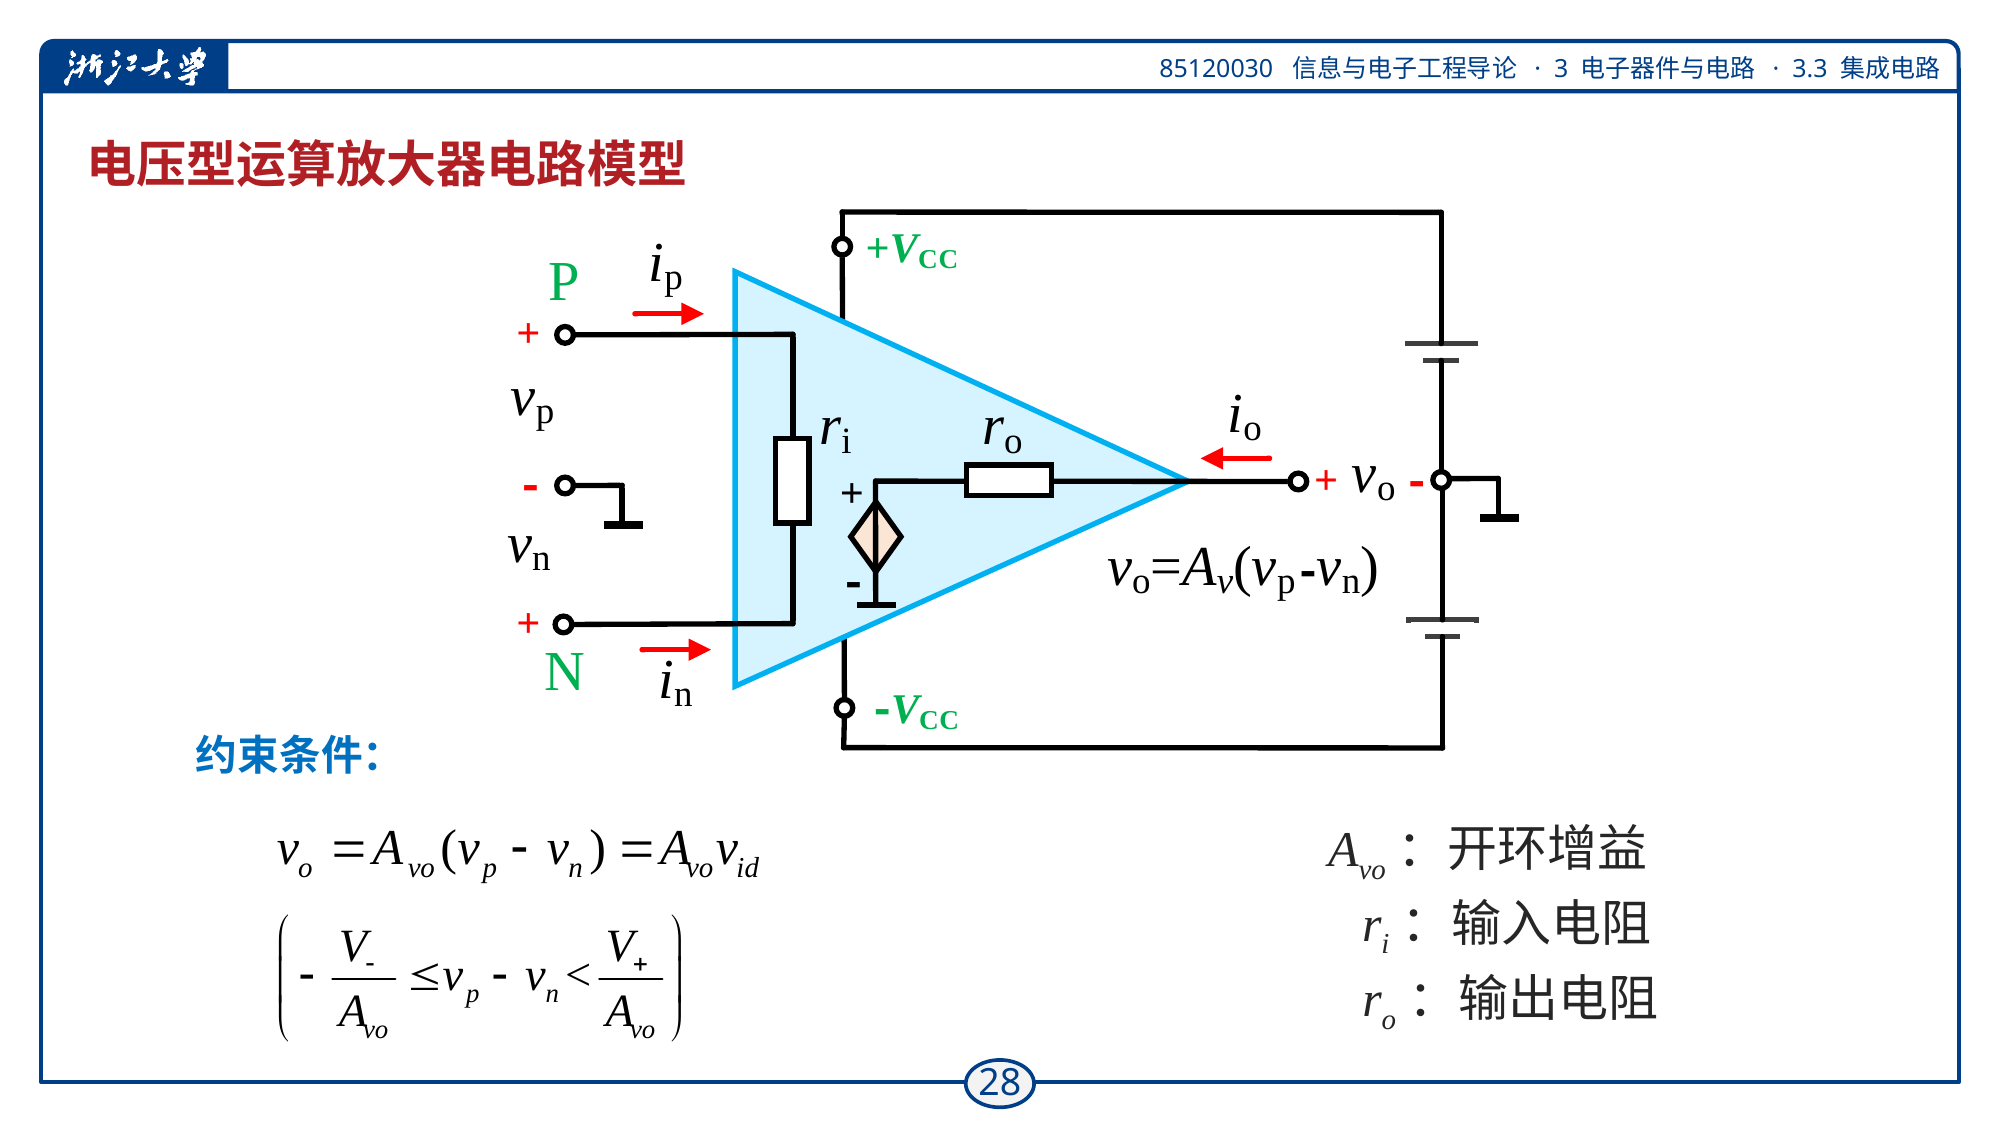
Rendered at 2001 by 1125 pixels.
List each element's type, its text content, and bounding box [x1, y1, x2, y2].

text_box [269, 814, 771, 895]
text_box 约束条件： [181, 721, 429, 787]
title 电压型运算放大器电路模型 [72, 125, 1926, 198]
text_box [269, 905, 696, 1052]
picture [55, 39, 215, 91]
picture [475, 206, 1525, 756]
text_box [1313, 809, 1684, 1036]
